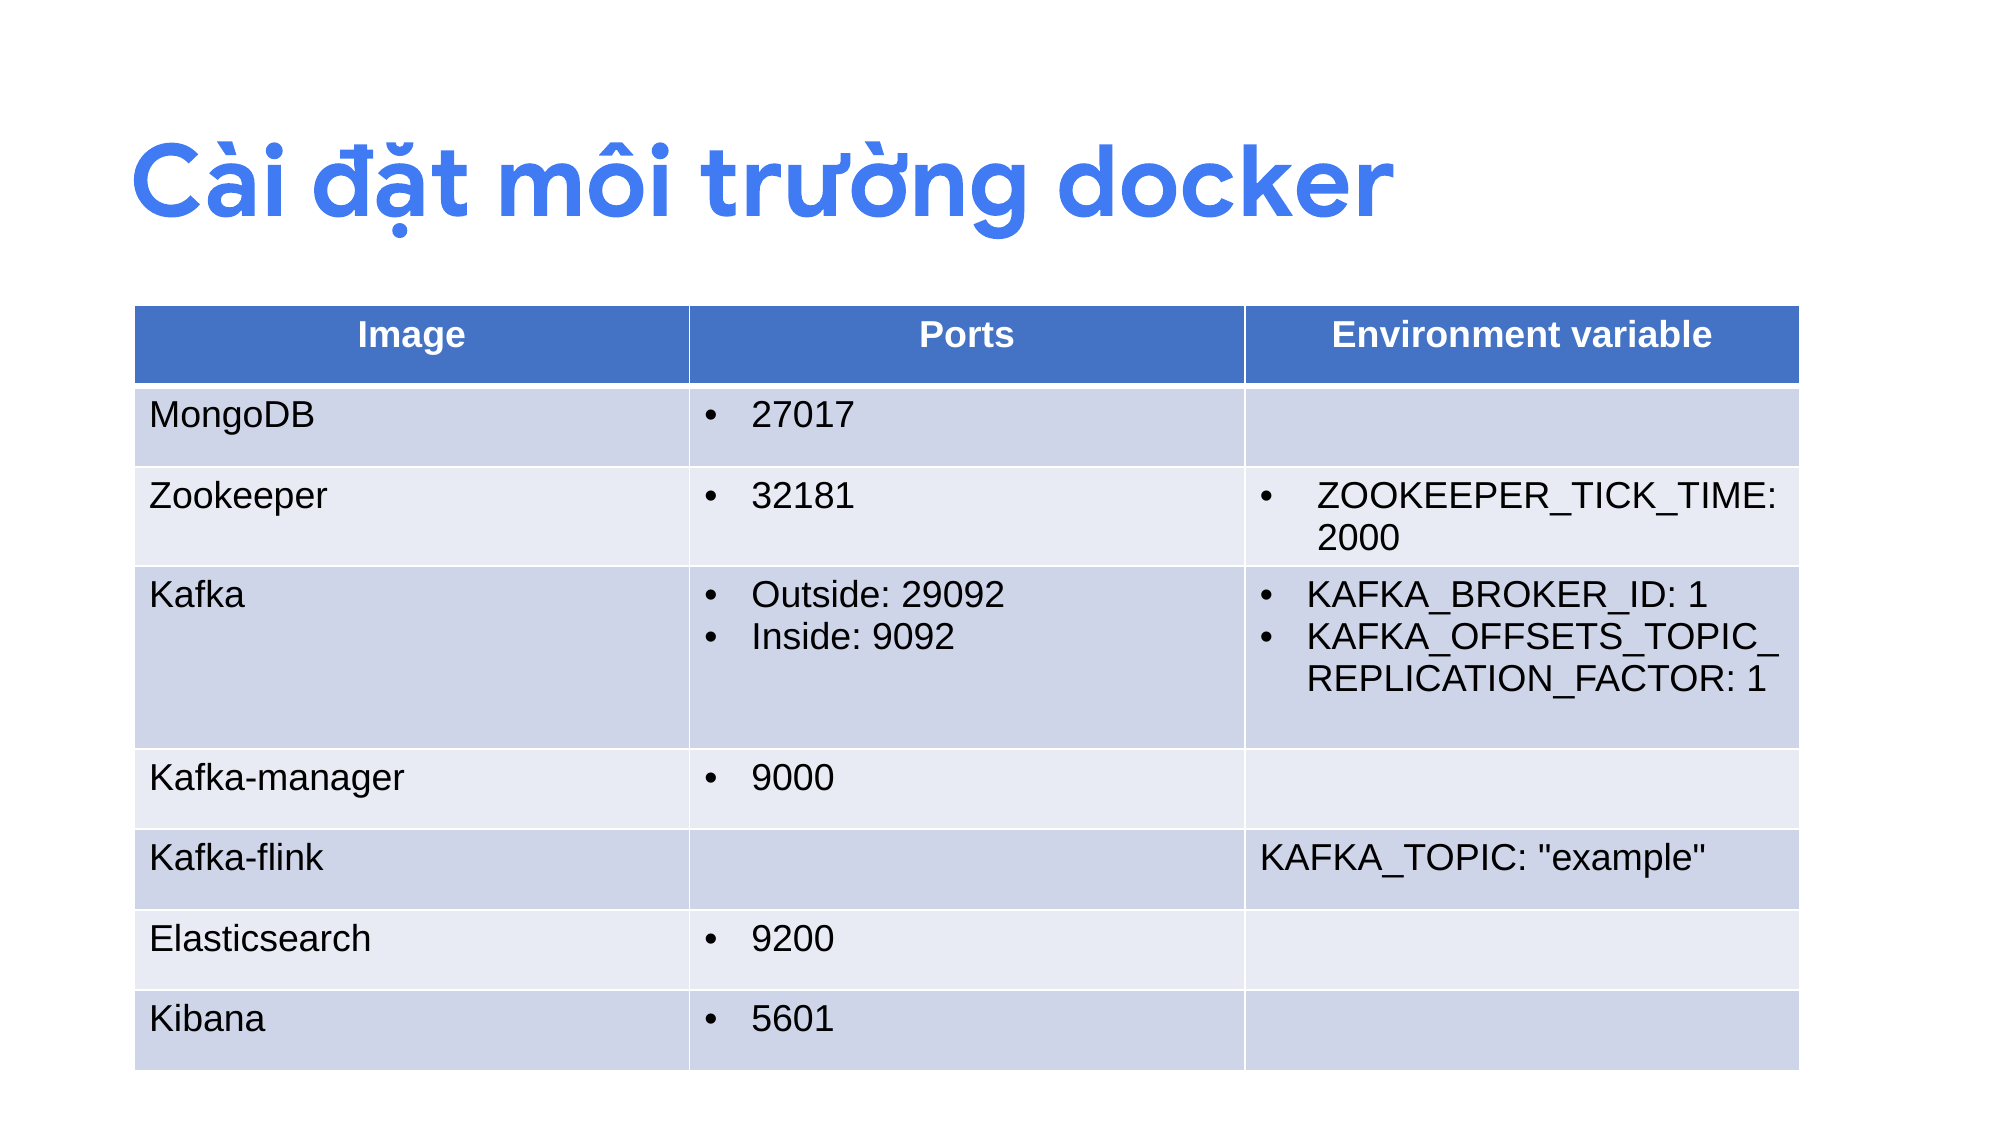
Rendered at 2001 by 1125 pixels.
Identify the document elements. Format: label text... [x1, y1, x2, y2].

table_cell KAFKA_TOPIC: "example" [1246, 830, 1799, 909]
text_box [1059, 144, 1113, 218]
text_box [1121, 163, 1177, 218]
table_cell 32181 [690, 468, 1244, 565]
text_box [207, 163, 255, 218]
text_box [851, 153, 908, 218]
table_cell Kafka-manager [135, 750, 689, 828]
text_box [265, 142, 283, 160]
text_box [589, 163, 644, 218]
text_box [133, 142, 200, 218]
text_box [386, 142, 414, 157]
table_cell [690, 830, 1244, 909]
table_cell Outside: 29092 Inside: 9092 [690, 567, 1244, 748]
text_box [599, 142, 634, 156]
table_cell [1246, 911, 1799, 989]
text_box [746, 163, 781, 216]
table_cell [1246, 389, 1799, 466]
table_cell 9200 [690, 911, 1244, 989]
text_box [1243, 144, 1293, 216]
table_cell Elasticsearch [135, 911, 689, 989]
table_cell 9000 [690, 750, 1244, 828]
text_box [267, 164, 281, 216]
table_cell [1246, 750, 1799, 828]
text_box [864, 141, 885, 156]
table_header Image [135, 306, 689, 383]
text_box [700, 150, 736, 217]
text_box [501, 163, 580, 216]
table_cell Kibana [135, 991, 689, 1070]
table_header Environment variable [1246, 306, 1799, 383]
table_cell MongoDB [135, 389, 689, 466]
text_box [392, 223, 408, 239]
text_box [915, 163, 963, 216]
table_cell KAFKA_BROKER_ID: 1 KAFKA_OFFSETS_TOPIC_REPLICATION_FACTOR: 1 [1246, 567, 1799, 748]
table_cell Zookeeper [135, 468, 689, 565]
text_box [788, 153, 851, 218]
table_cell [1246, 991, 1799, 1070]
table_cell 5601 [690, 991, 1244, 1070]
text_box [1182, 163, 1234, 218]
table_header Ports [690, 306, 1244, 383]
text_box [1359, 163, 1394, 216]
table_cell Kafka [135, 567, 689, 748]
text_box [314, 144, 374, 218]
table_cell 27017 [690, 389, 1244, 466]
text_box [432, 150, 467, 217]
text_box [971, 163, 1025, 240]
table_cell ZOOKEEPER_TICK_TIME: 2000 [1246, 468, 1799, 565]
text_box [216, 141, 237, 156]
text_box [653, 164, 667, 216]
text_box [651, 142, 669, 160]
text_box [1296, 163, 1349, 218]
text_box [376, 163, 424, 218]
table_cell Kafka-flink [135, 830, 689, 909]
